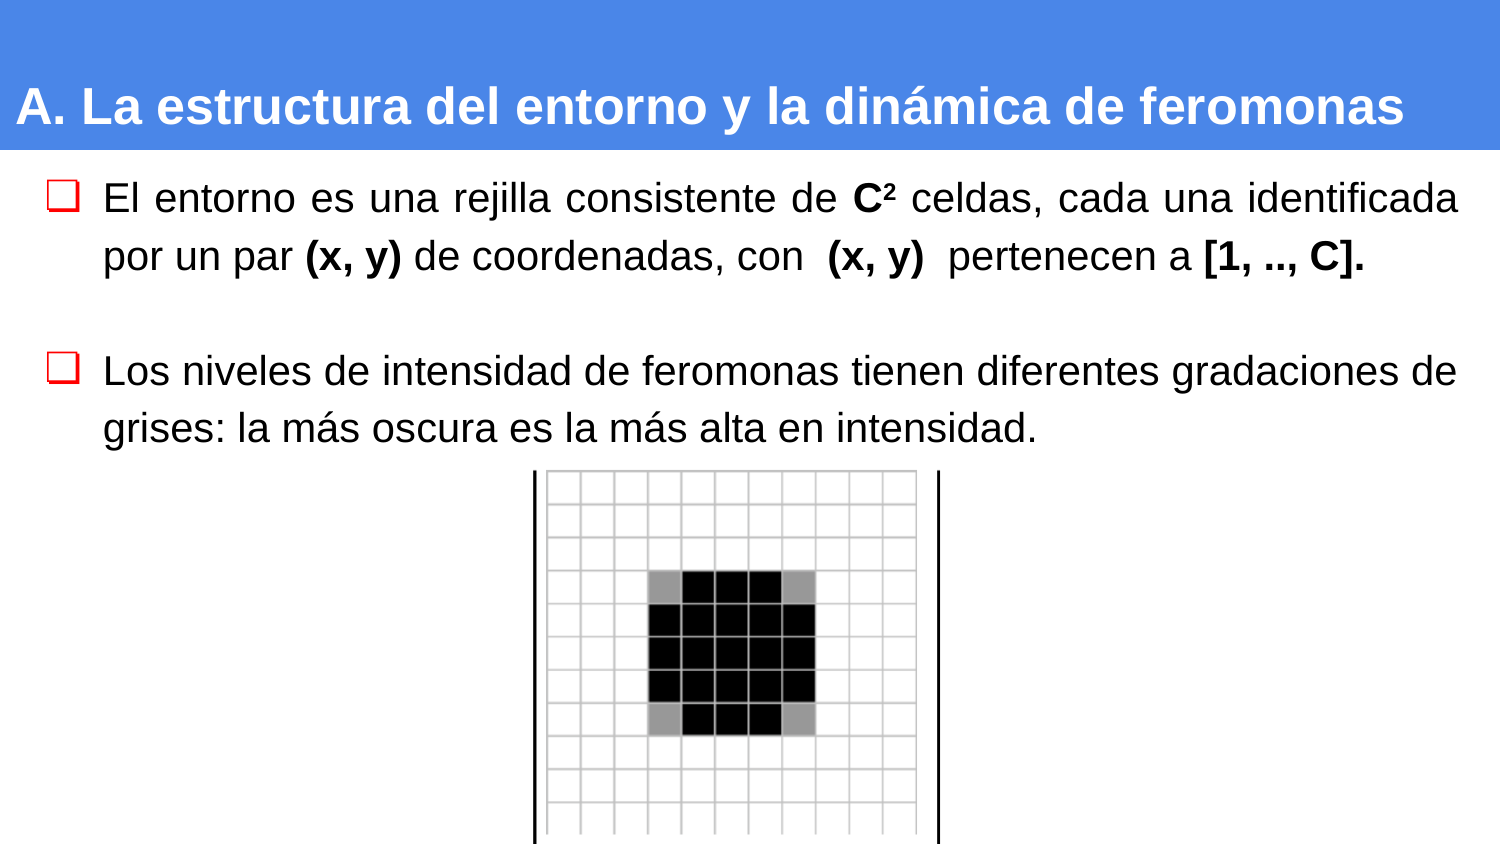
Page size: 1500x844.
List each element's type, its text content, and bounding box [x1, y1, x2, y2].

text_box El entorno es una rejilla consistente de C2 celdas, cada una identificada por un par (x, y) de coordenadas, con (x, y) pertenecen a [1, .., C]. Los niveles de intensidad de feromonas tienen diferentes gradaciones de grises: la más oscura es la más alta en intensidad. [12, 266, 1474, 349]
picture [532, 464, 942, 844]
title A. La estructura del entorno y la dinámica de feromonas [0, 0, 1500, 150]
